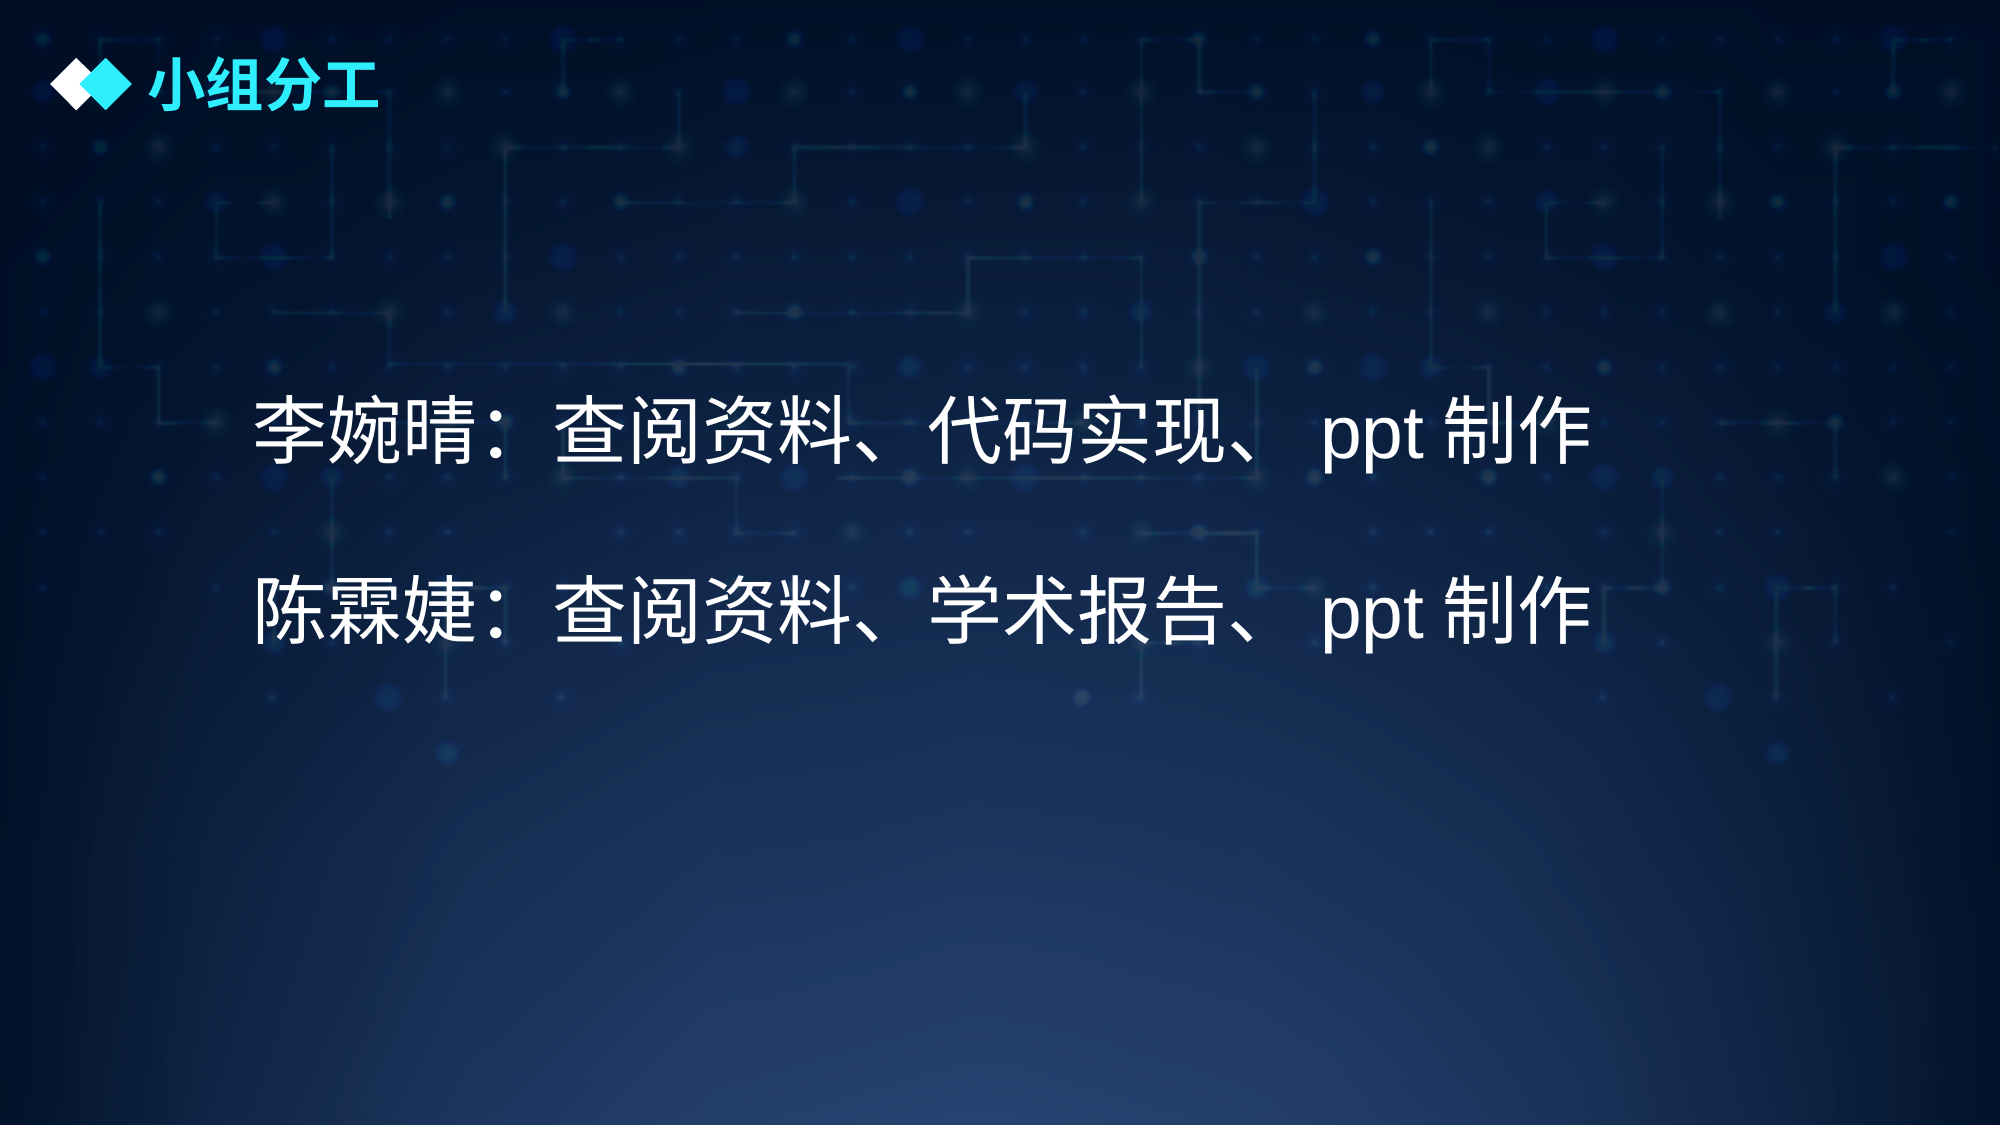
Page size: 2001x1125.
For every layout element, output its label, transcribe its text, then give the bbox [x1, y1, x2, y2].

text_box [50, 41, 674, 127]
picture [0, 0, 2000, 1125]
text_box 李婉晴：查阅资料、代码实现、ppt制作 陈霖婕：查阅资料、学术报告、ppt制作 [237, 376, 1650, 709]
